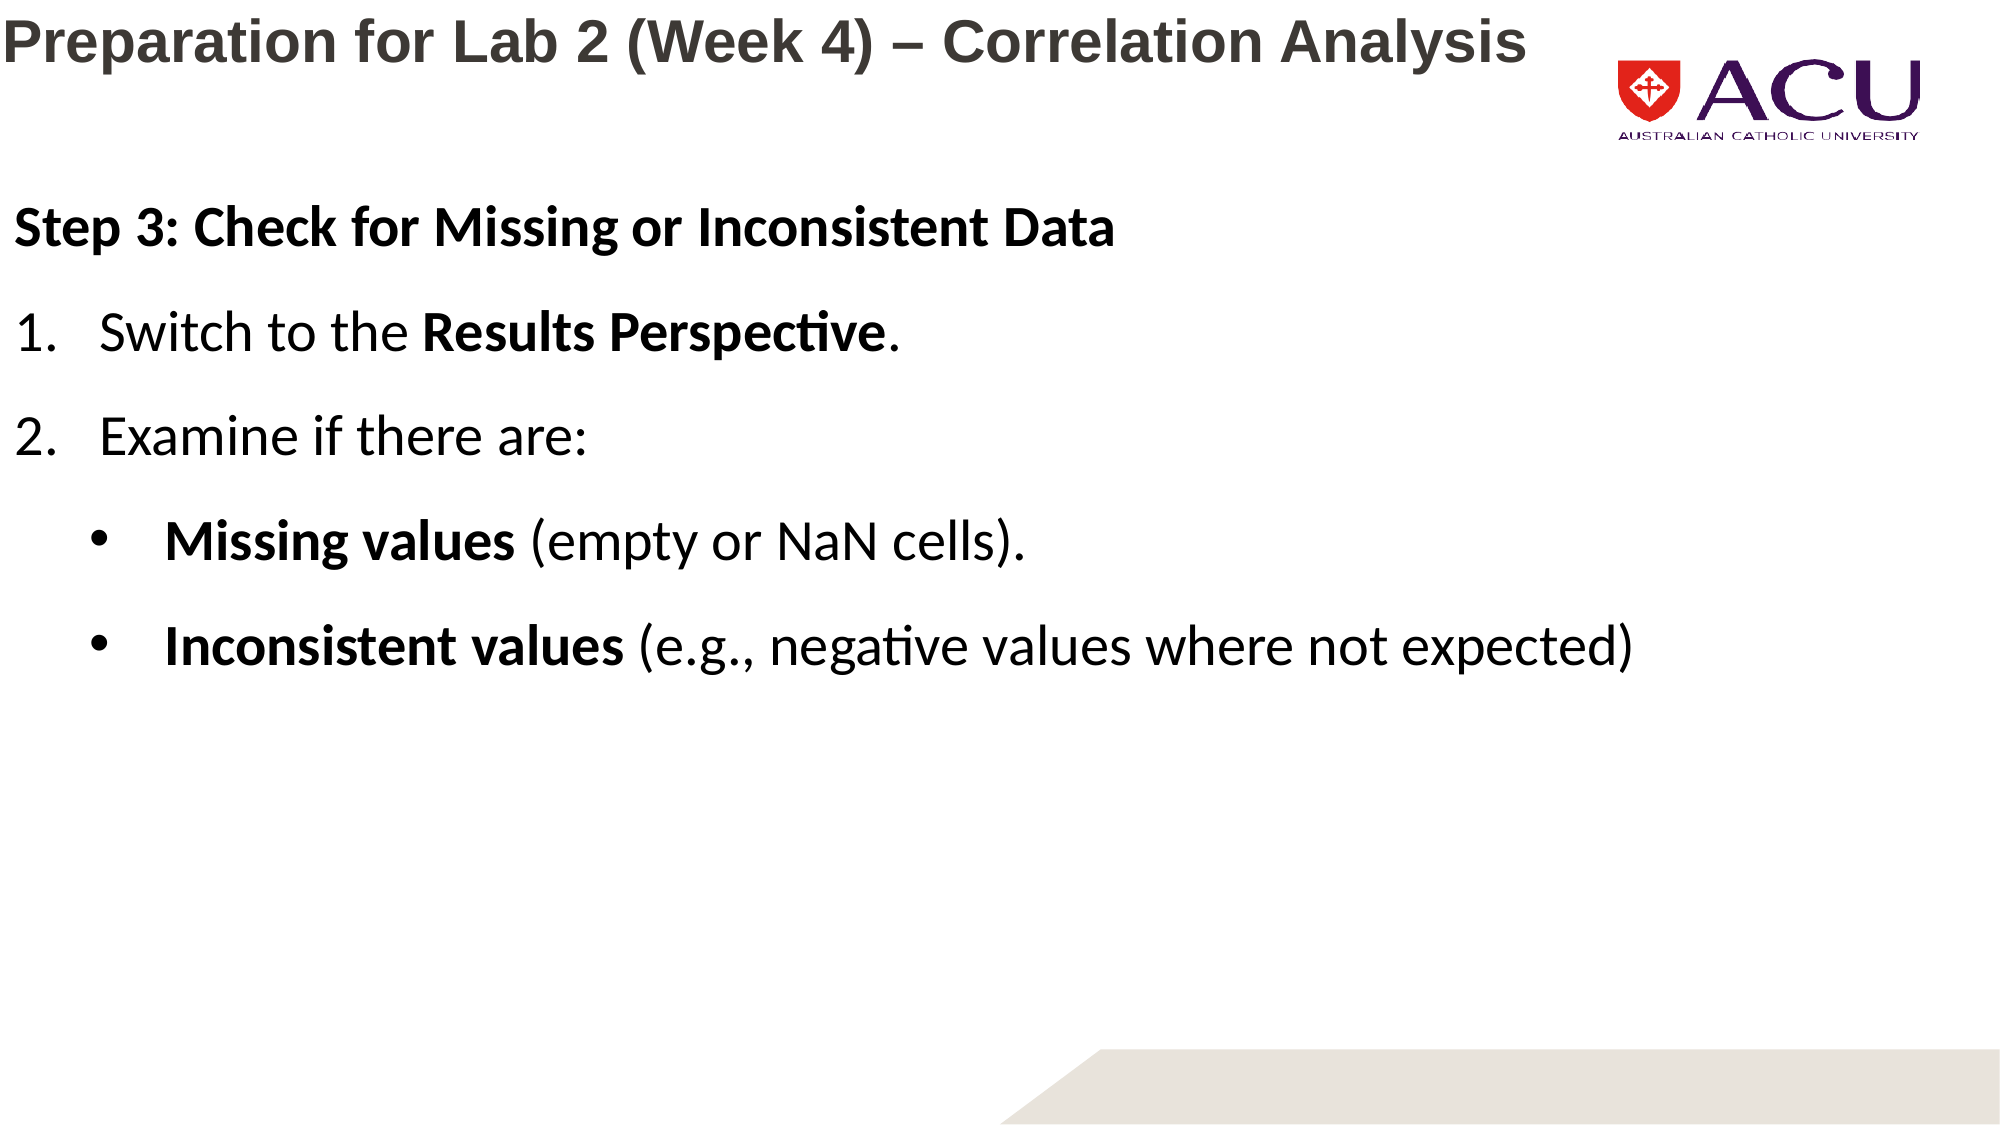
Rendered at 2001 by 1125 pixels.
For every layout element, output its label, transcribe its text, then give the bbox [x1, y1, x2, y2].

picture [1618, 59, 1920, 140]
text_box Step 3: Check for Missing or Inconsistent Data Switch to the Results Perspective. Examine if there are: Missing values (empty or NaN cells). Inconsistent values (e.g., negative values where not expected) [0, 145, 2000, 685]
title Preparation for Lab 2 (Week 4) – Correlation Analysis [0, 0, 1584, 145]
